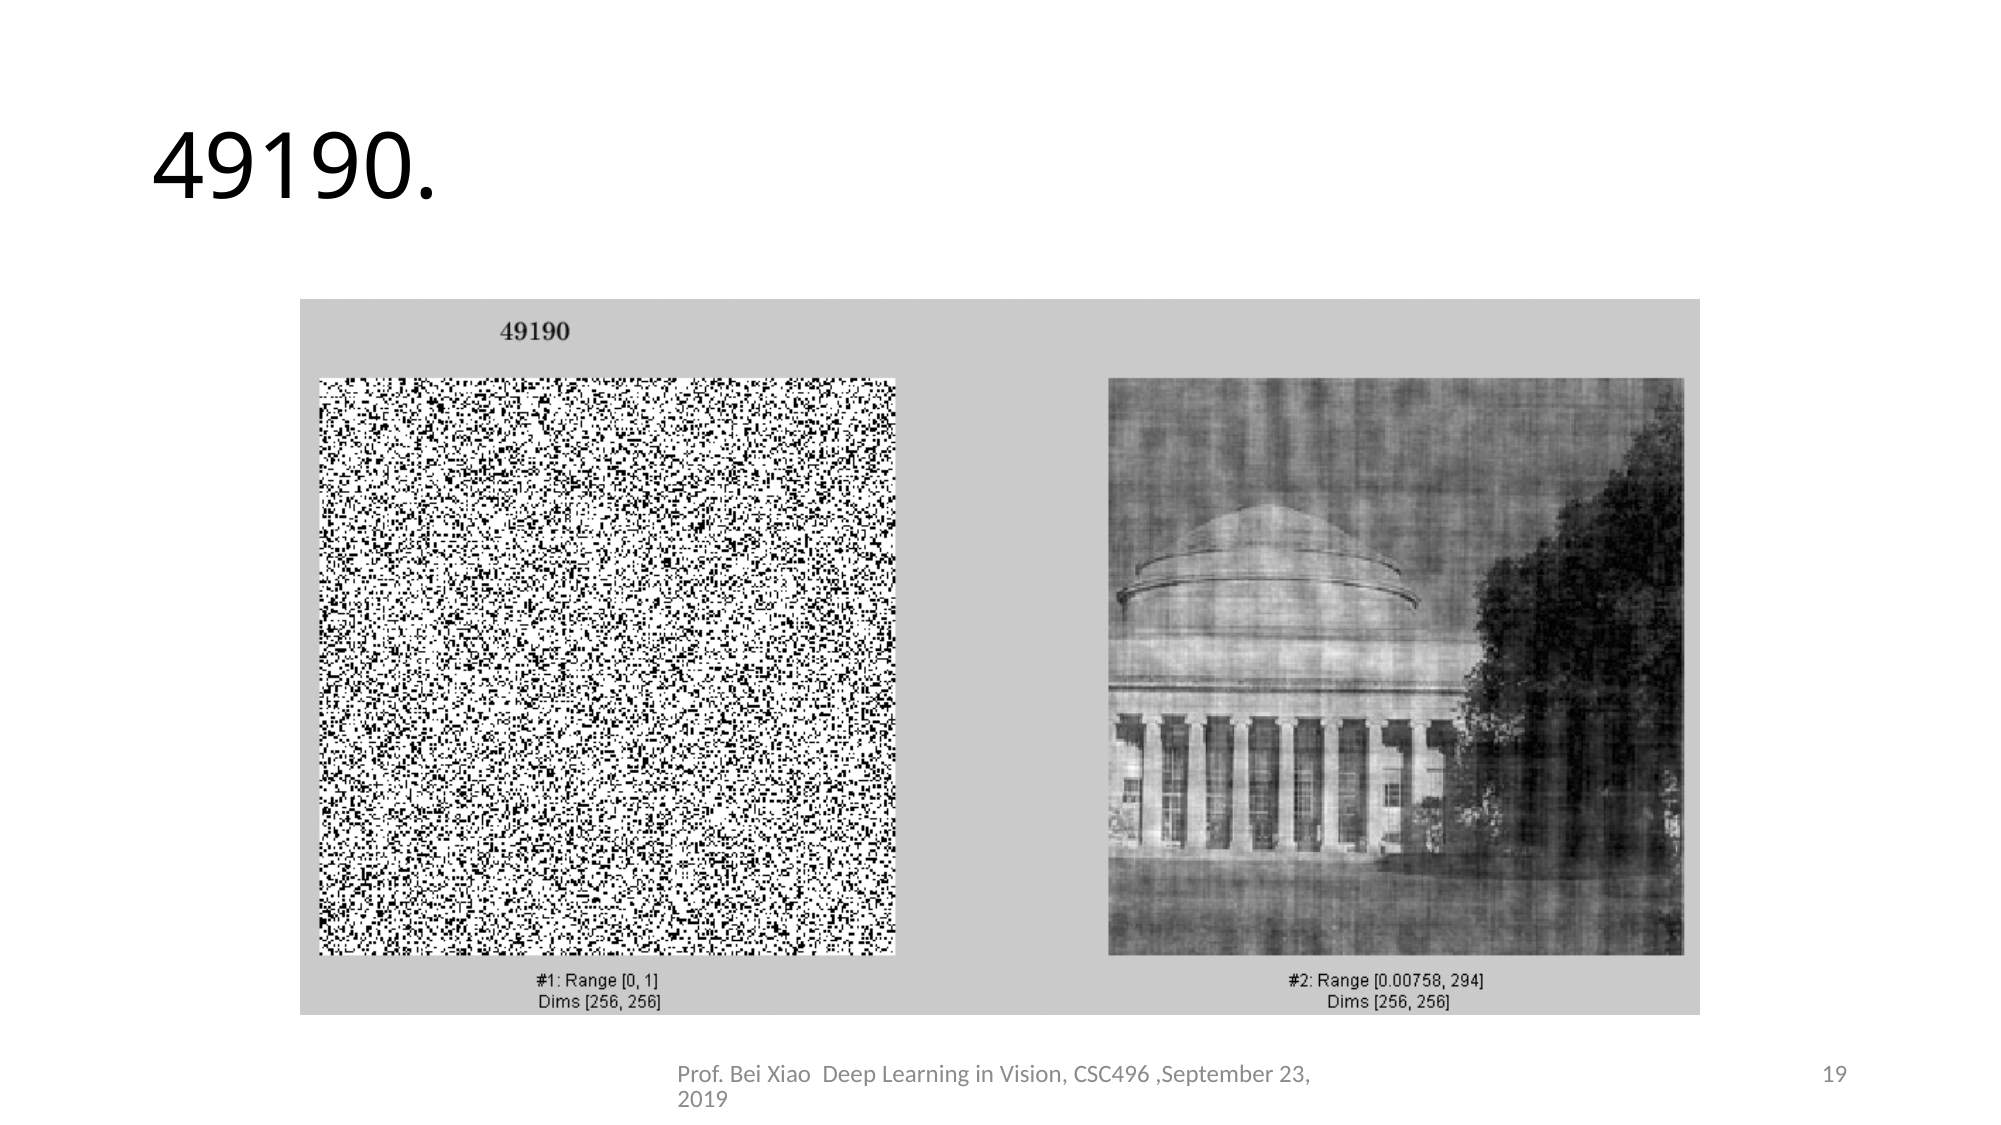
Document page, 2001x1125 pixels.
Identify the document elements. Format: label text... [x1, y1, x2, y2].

slide_number 19 [1412, 1042, 1863, 1103]
picture [299, 299, 1700, 1015]
footer Prof. Bei Xiao Deep Learning in Vision, CSC496 ,September 23, 2019 [662, 1042, 1338, 1103]
title 49190. [137, 59, 1863, 278]
